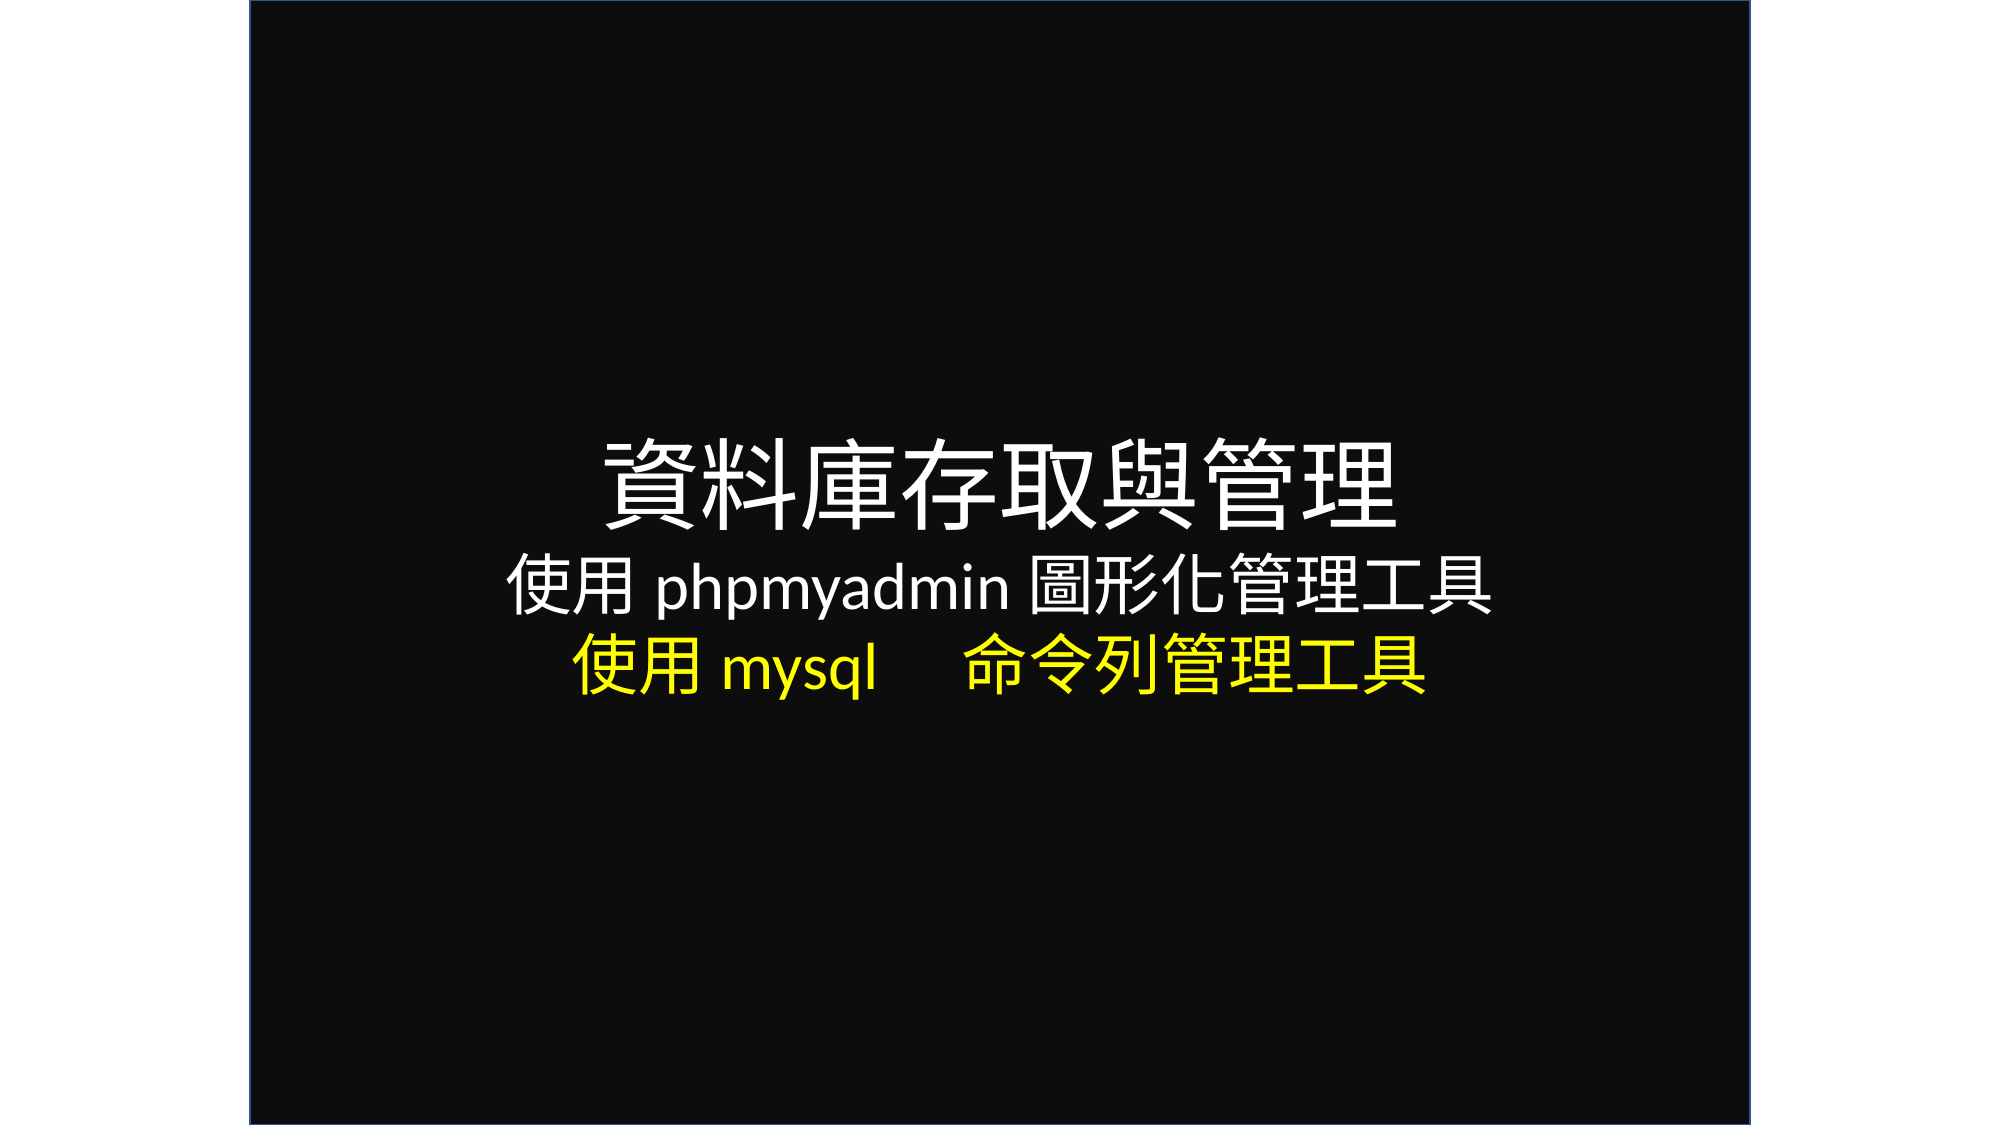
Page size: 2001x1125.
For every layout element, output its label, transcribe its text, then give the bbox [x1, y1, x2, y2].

text_box 資料庫存取與管理 使用phpmyadmin圖形化管理工具 使用mysql 命令列管理工具 [249, 0, 1751, 1125]
